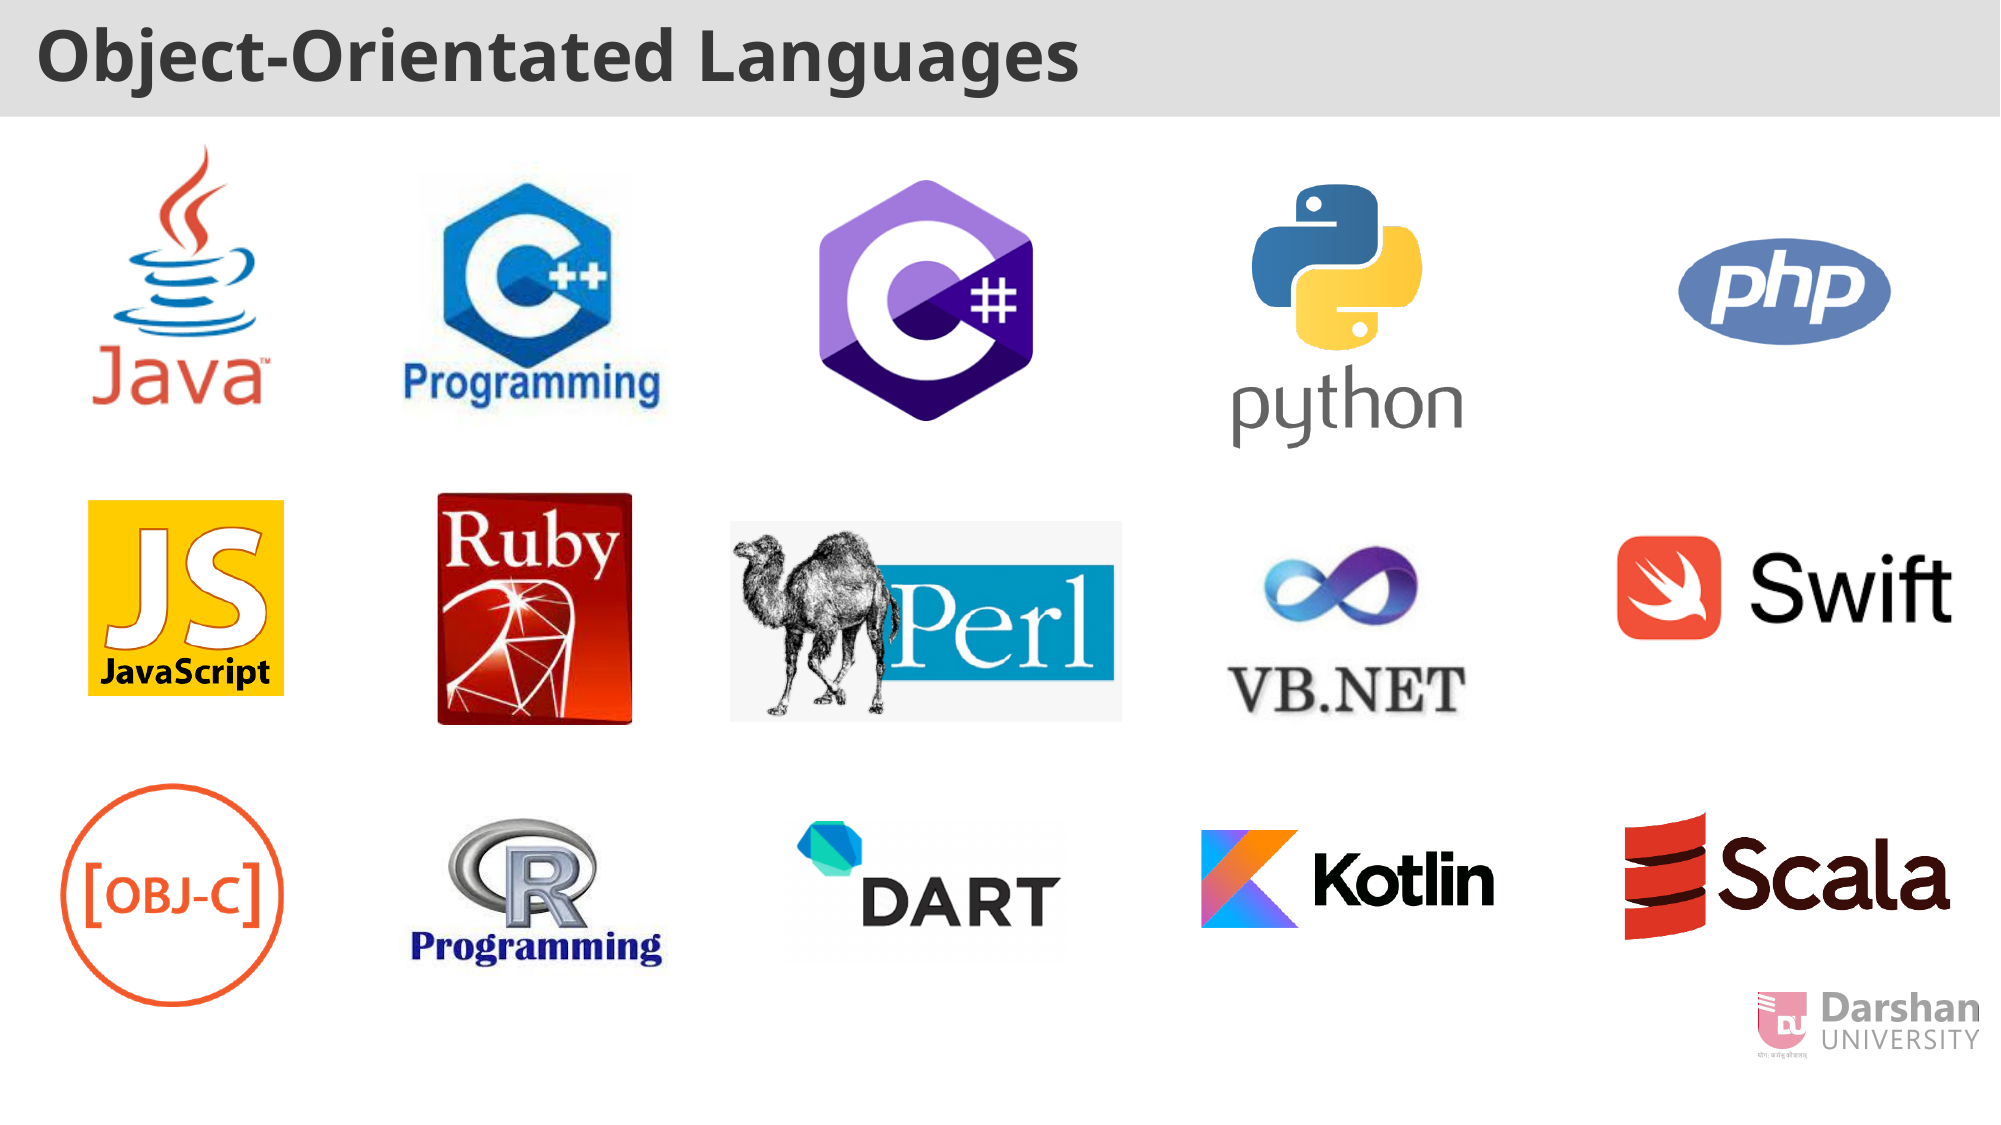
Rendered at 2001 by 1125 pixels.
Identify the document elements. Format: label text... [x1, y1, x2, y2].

picture [85, 138, 284, 411]
picture [399, 791, 671, 995]
picture [59, 783, 284, 1007]
picture [1224, 180, 1469, 453]
picture [401, 161, 669, 426]
picture [1605, 476, 1964, 700]
picture [819, 180, 1034, 421]
picture [437, 492, 633, 725]
picture [1193, 824, 1500, 939]
picture [1606, 801, 1963, 965]
picture [730, 521, 1123, 722]
picture [82, 494, 288, 700]
picture [1221, 535, 1472, 743]
title Object-Orientated Languages [0, 0, 2000, 117]
picture [1657, 214, 1912, 374]
text_box inside class A:i=10 j=20 inside class B:k=300 100+200+300=600 inside class C:k=4000 1000+2000+3000+4000=10000 [1758, 992, 1979, 1059]
picture [783, 821, 1070, 965]
